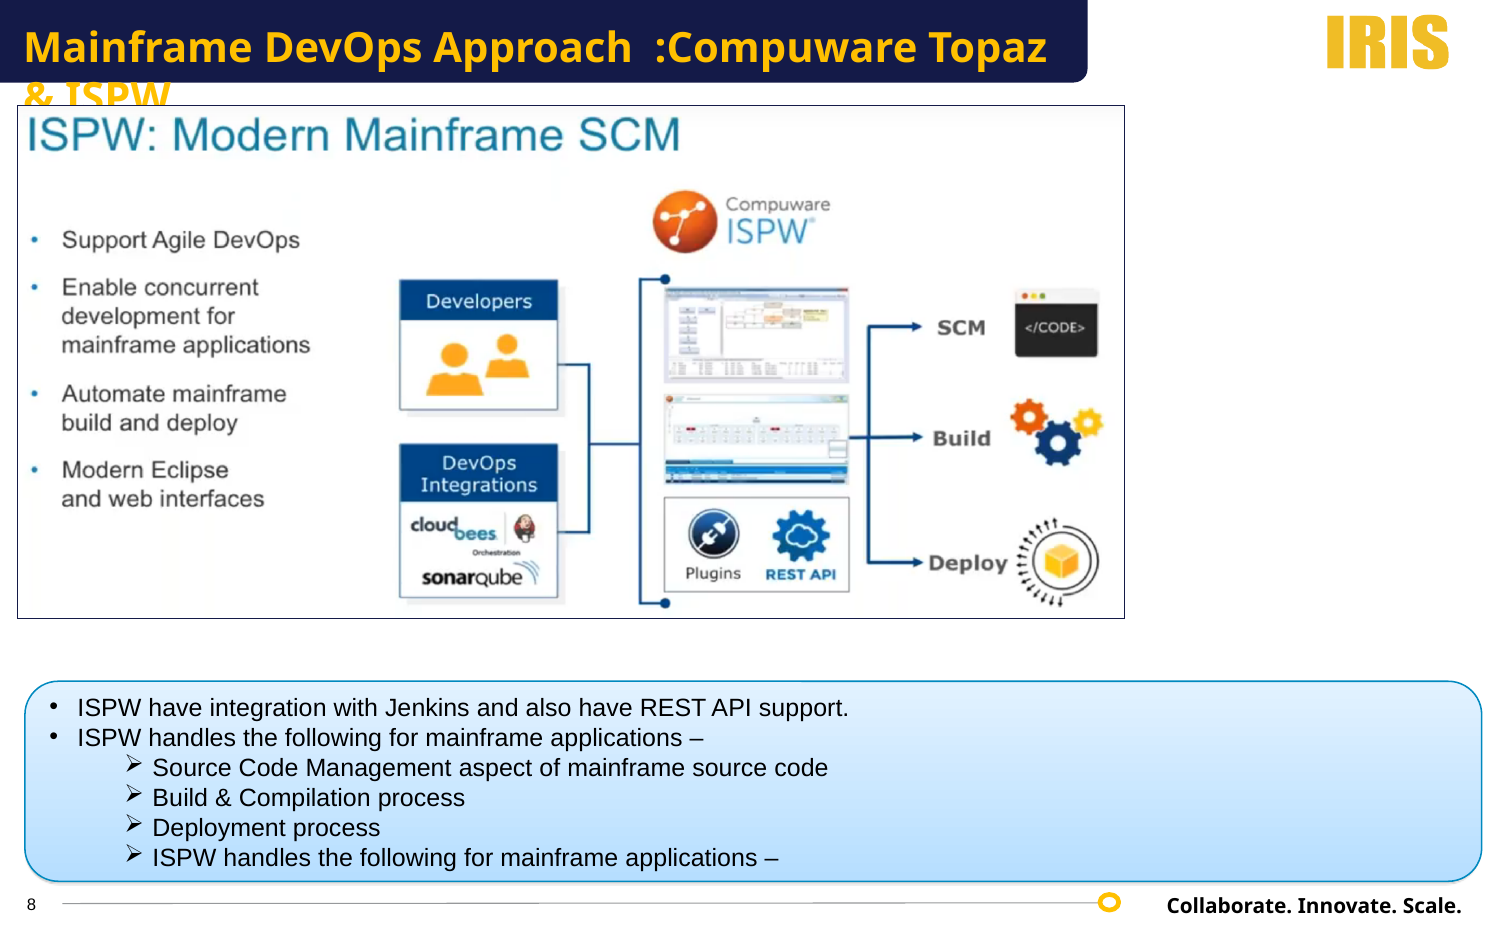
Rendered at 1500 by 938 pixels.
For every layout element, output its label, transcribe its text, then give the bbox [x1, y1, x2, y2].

picture [17, 105, 1126, 619]
picture [1327, 13, 1455, 70]
title Mainframe DevOps Approach :Compuware Topaz & ISPW [22, 20, 1076, 104]
text_box ISPW have integration with Jenkins and also have REST API support. ISPW handles the following for mainframe applications – Source Code Management aspect of mainframe source code Build & Compilation process Deployment process ISPW handles the following for mainframe applications – [24, 681, 1482, 882]
